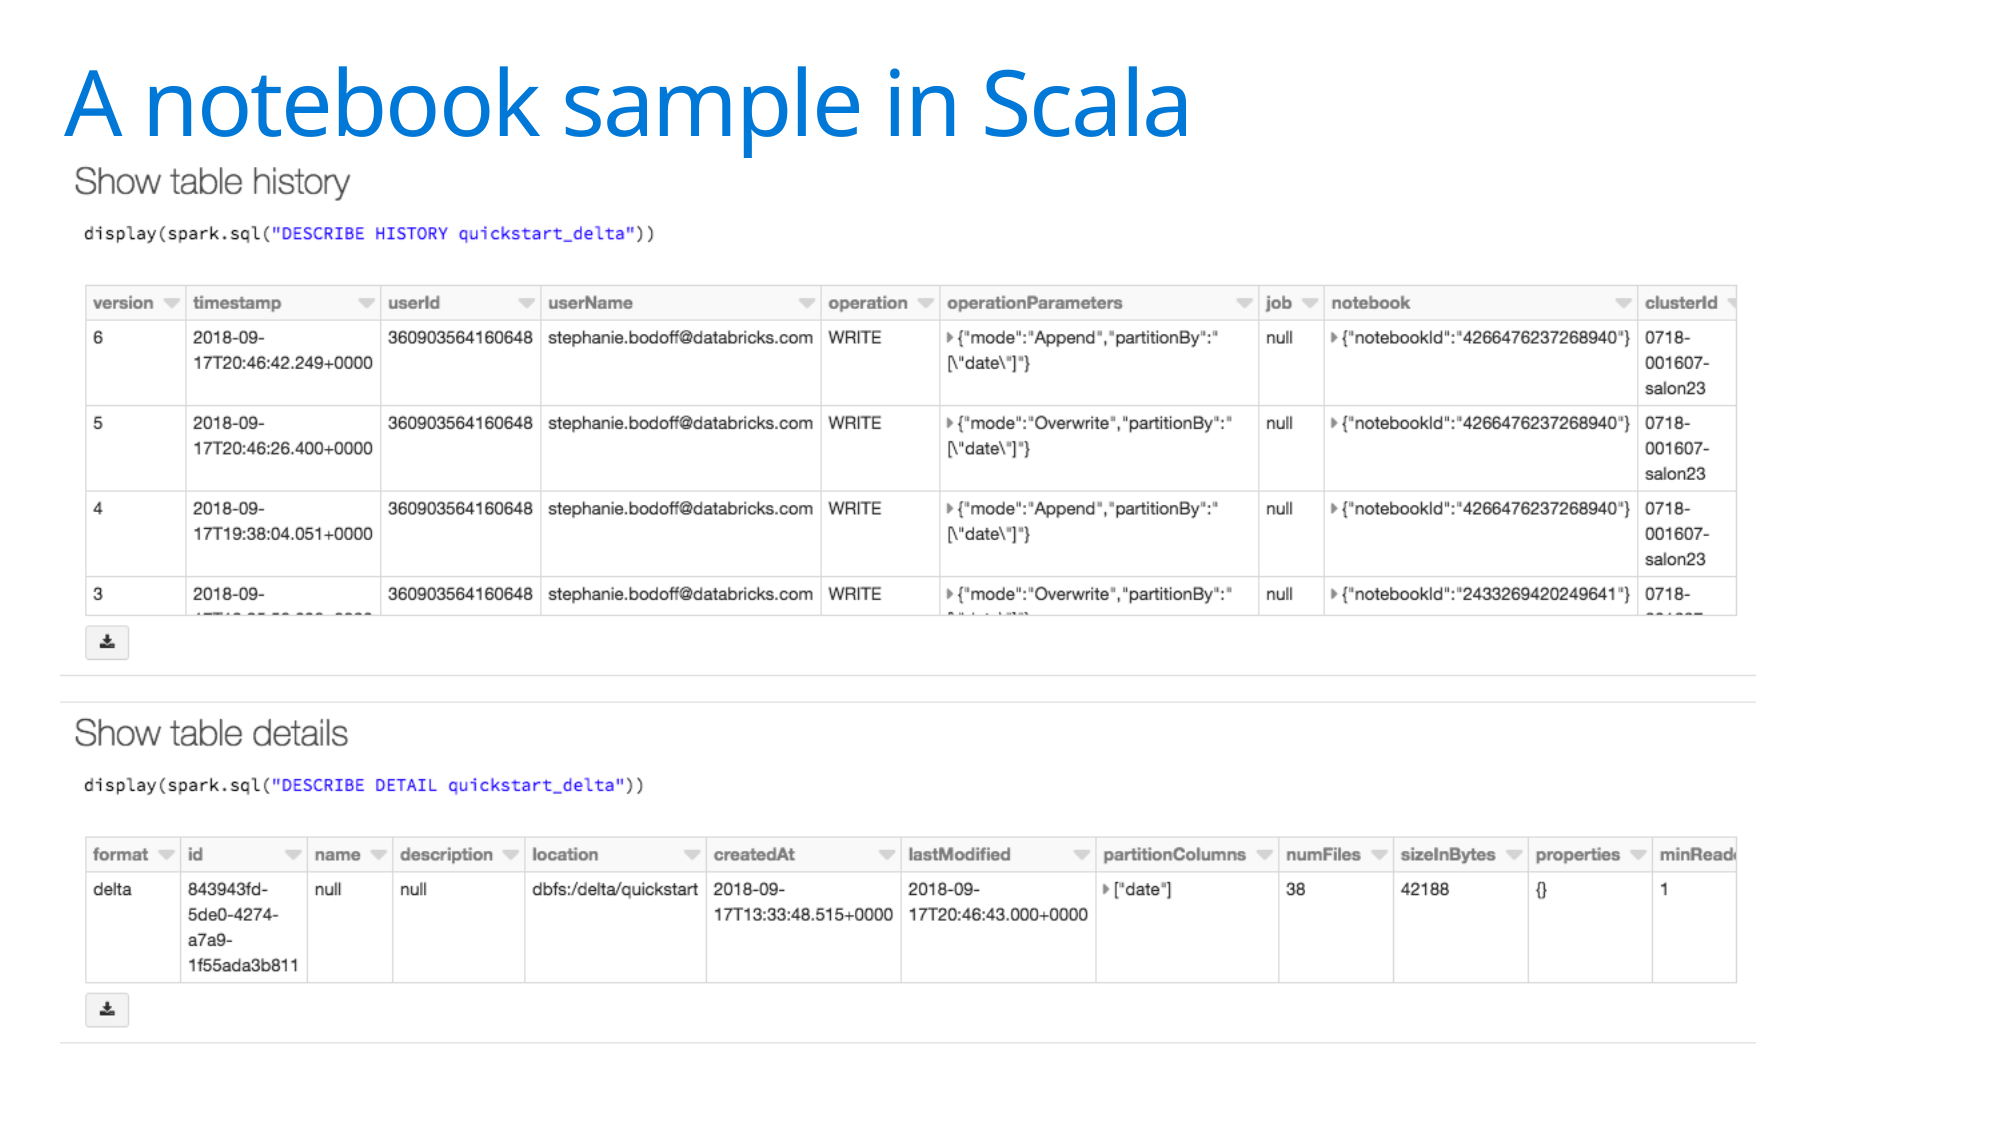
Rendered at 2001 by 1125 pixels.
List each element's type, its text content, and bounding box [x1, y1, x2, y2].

picture [60, 162, 1757, 1053]
title A notebook sample in Scala [44, 47, 1957, 196]
